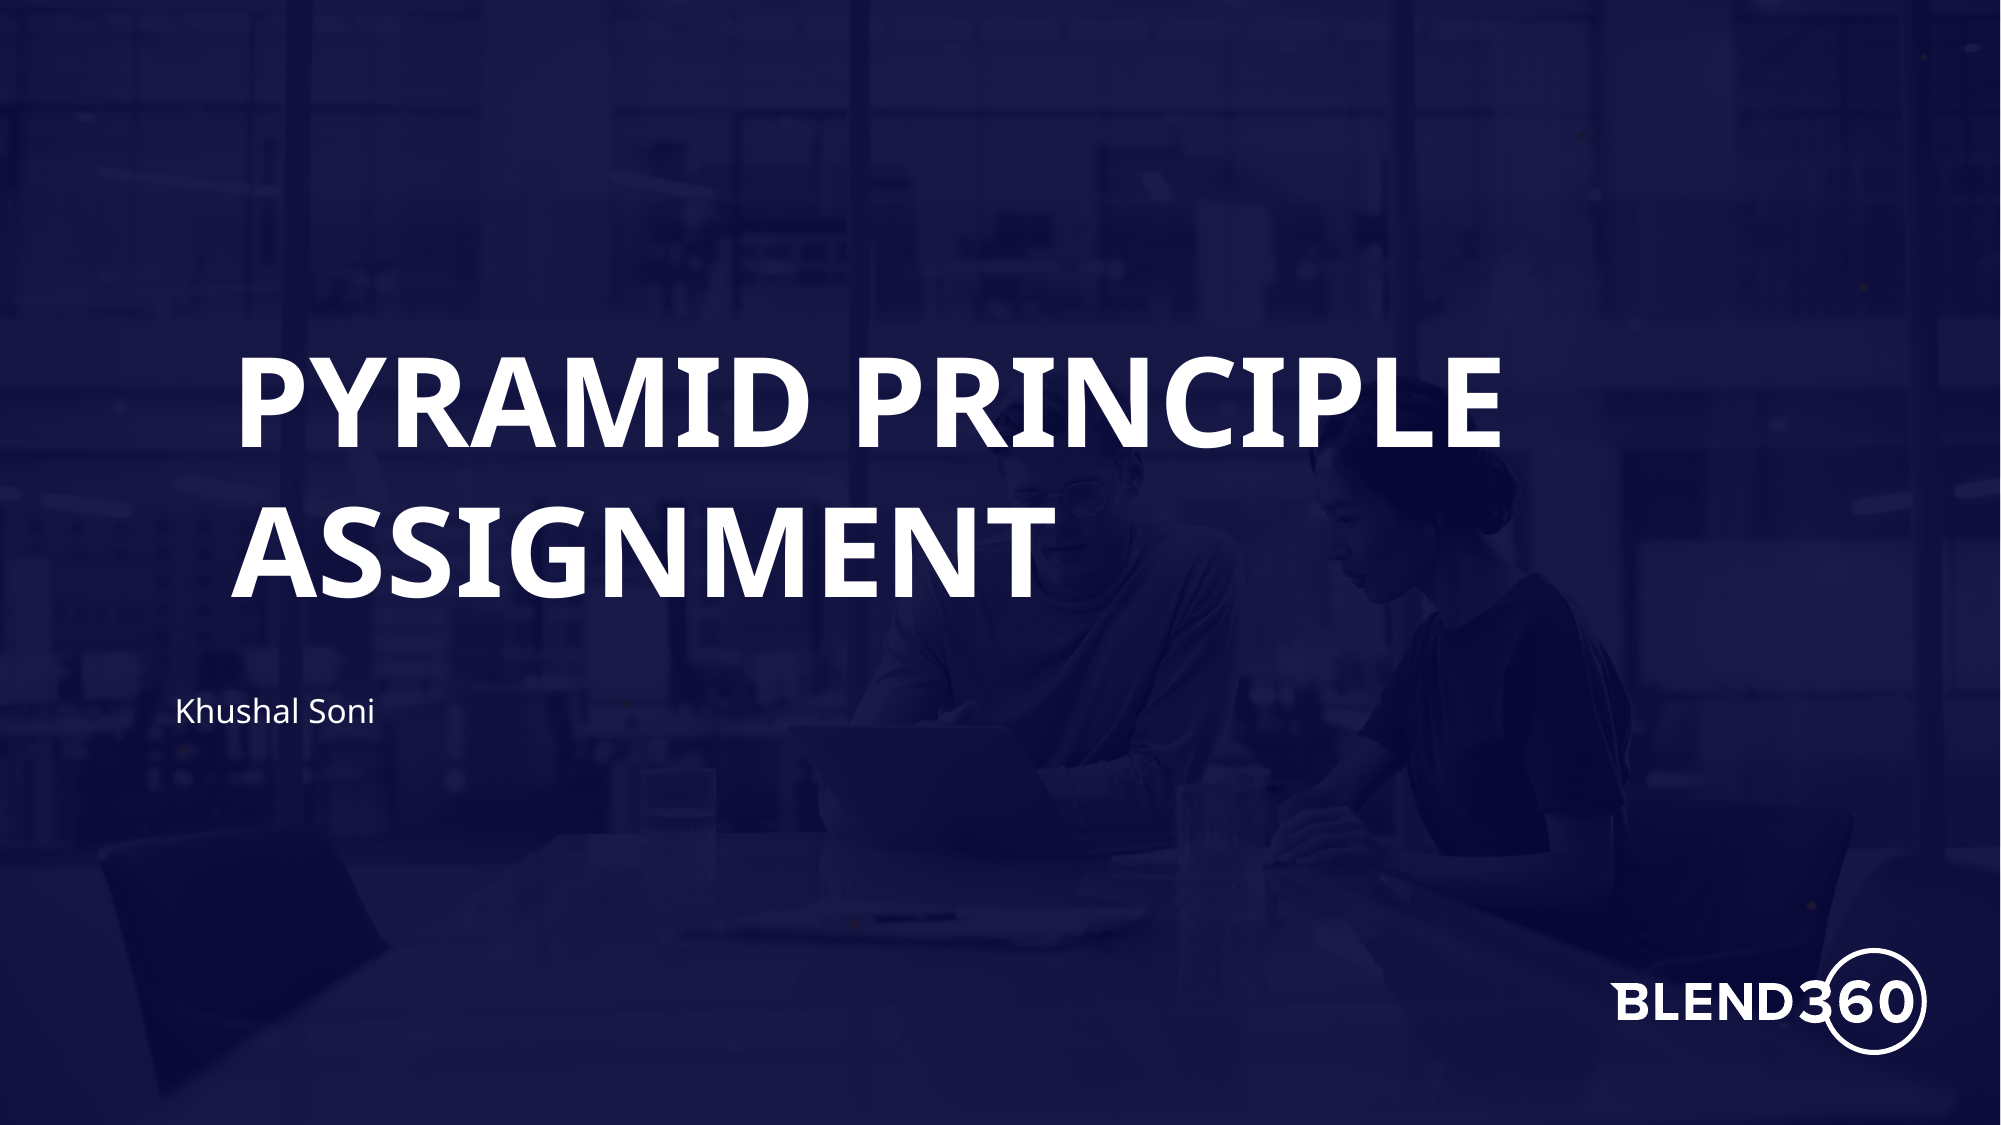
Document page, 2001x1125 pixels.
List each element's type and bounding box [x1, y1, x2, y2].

picture [0, 0, 2001, 1125]
text_box [1610, 947, 1927, 1056]
